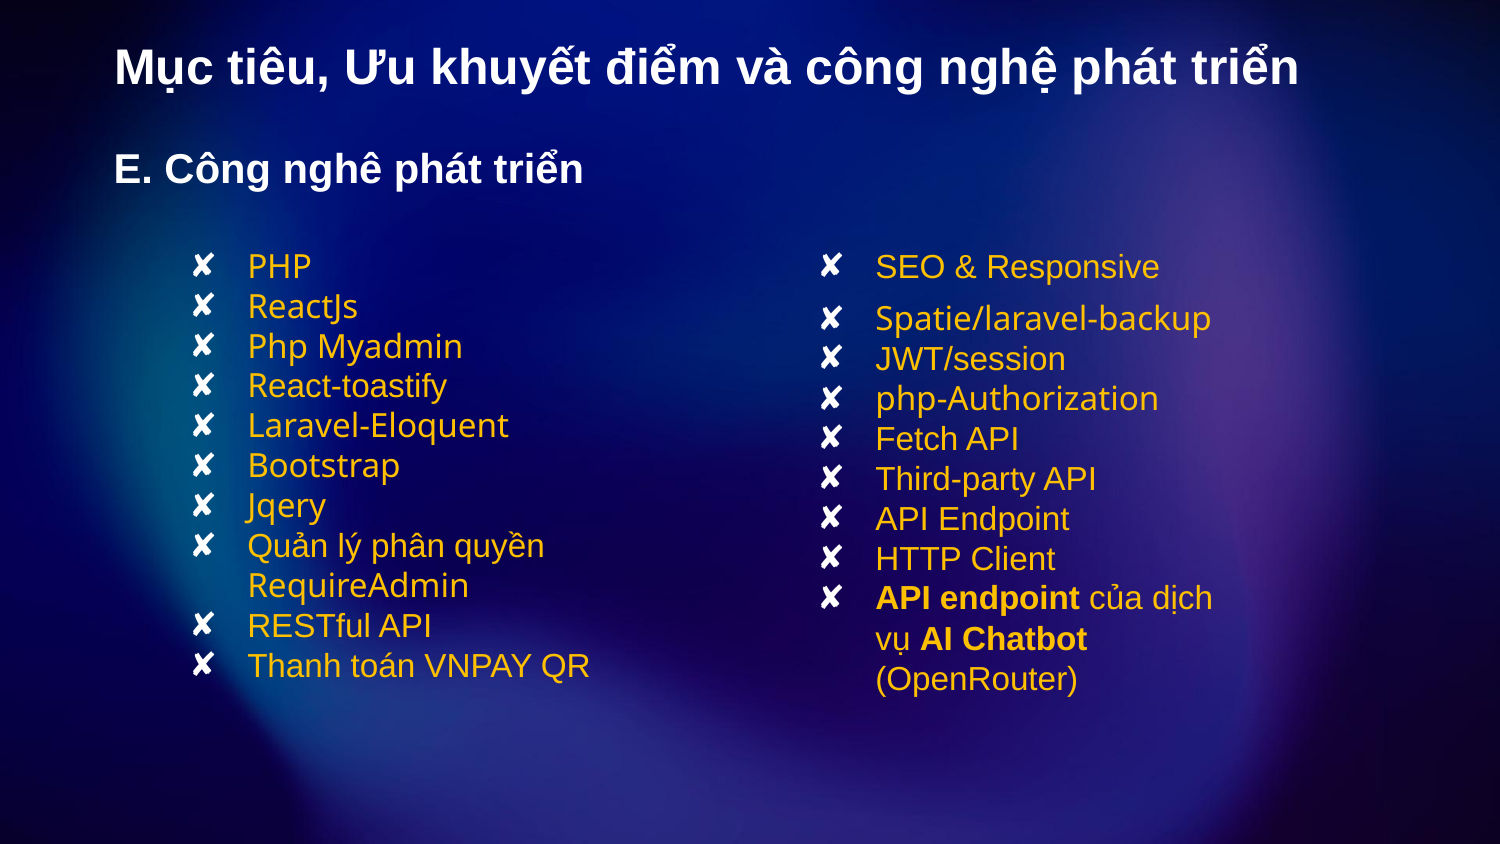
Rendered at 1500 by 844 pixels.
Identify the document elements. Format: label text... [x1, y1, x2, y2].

picture [0, 0, 1500, 844]
text_box PHP ReactJs Php Myadmin React-toastify Laravel-Eloquent Bootstrap Jqery Quản lý phân quyền RequireAdmin RESTful API Thanh toán VNPAY QR [157, 237, 705, 692]
text_box Mục tiêu, Ưu khuyết điểm và công nghệ phát triển [99, 45, 1472, 111]
text_box SEO & Responsive Spatie/laravel-backup JWT/session php-Authorization Fetch API Third-party API API Endpoint HTTP Client API endpoint của dịch vụ AI Chatbot (OpenRouter) [785, 237, 1268, 704]
text_box E. Công nghê phát triển [99, 134, 876, 199]
